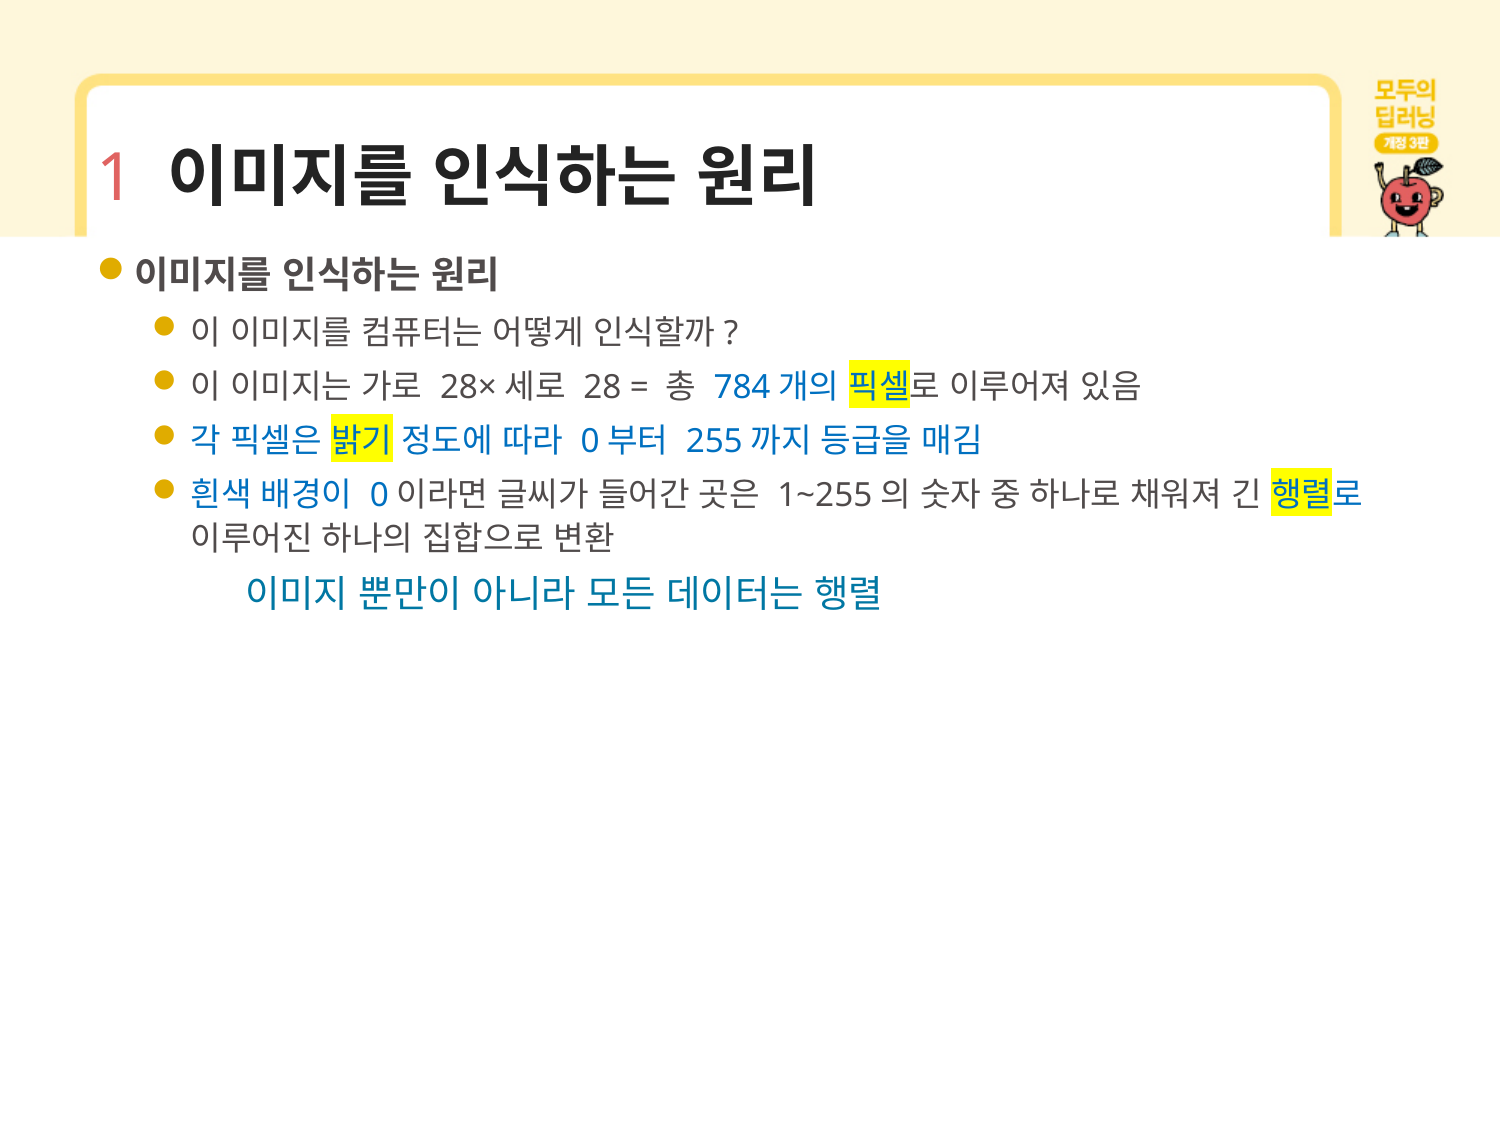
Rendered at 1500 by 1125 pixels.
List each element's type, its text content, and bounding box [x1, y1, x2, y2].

text_box 이미지 뿐만이 아니라 모든 데이터는 행렬 [230, 562, 981, 623]
title 1 이미지를 인식하는 원리 [81, 90, 1412, 222]
list 이미지를 인식하는 원리 이 이미지를 컴퓨터는 어떻게 인식할까? 이 이미지는 가로 28×세로 28 = 총 784개의 픽셀로 이루어져 있음 각 픽셀은 밝기 정도에 따라 0부터 255까지 등급을 매김 흰색 배경이 0이라면 글씨가 들어간 곳은 1~255의 숫자 중 하나로 채워져 긴 행렬로 이루어진 하나의 집합으로 변환 [81, 239, 1412, 1054]
picture [0, 0, 1500, 1125]
